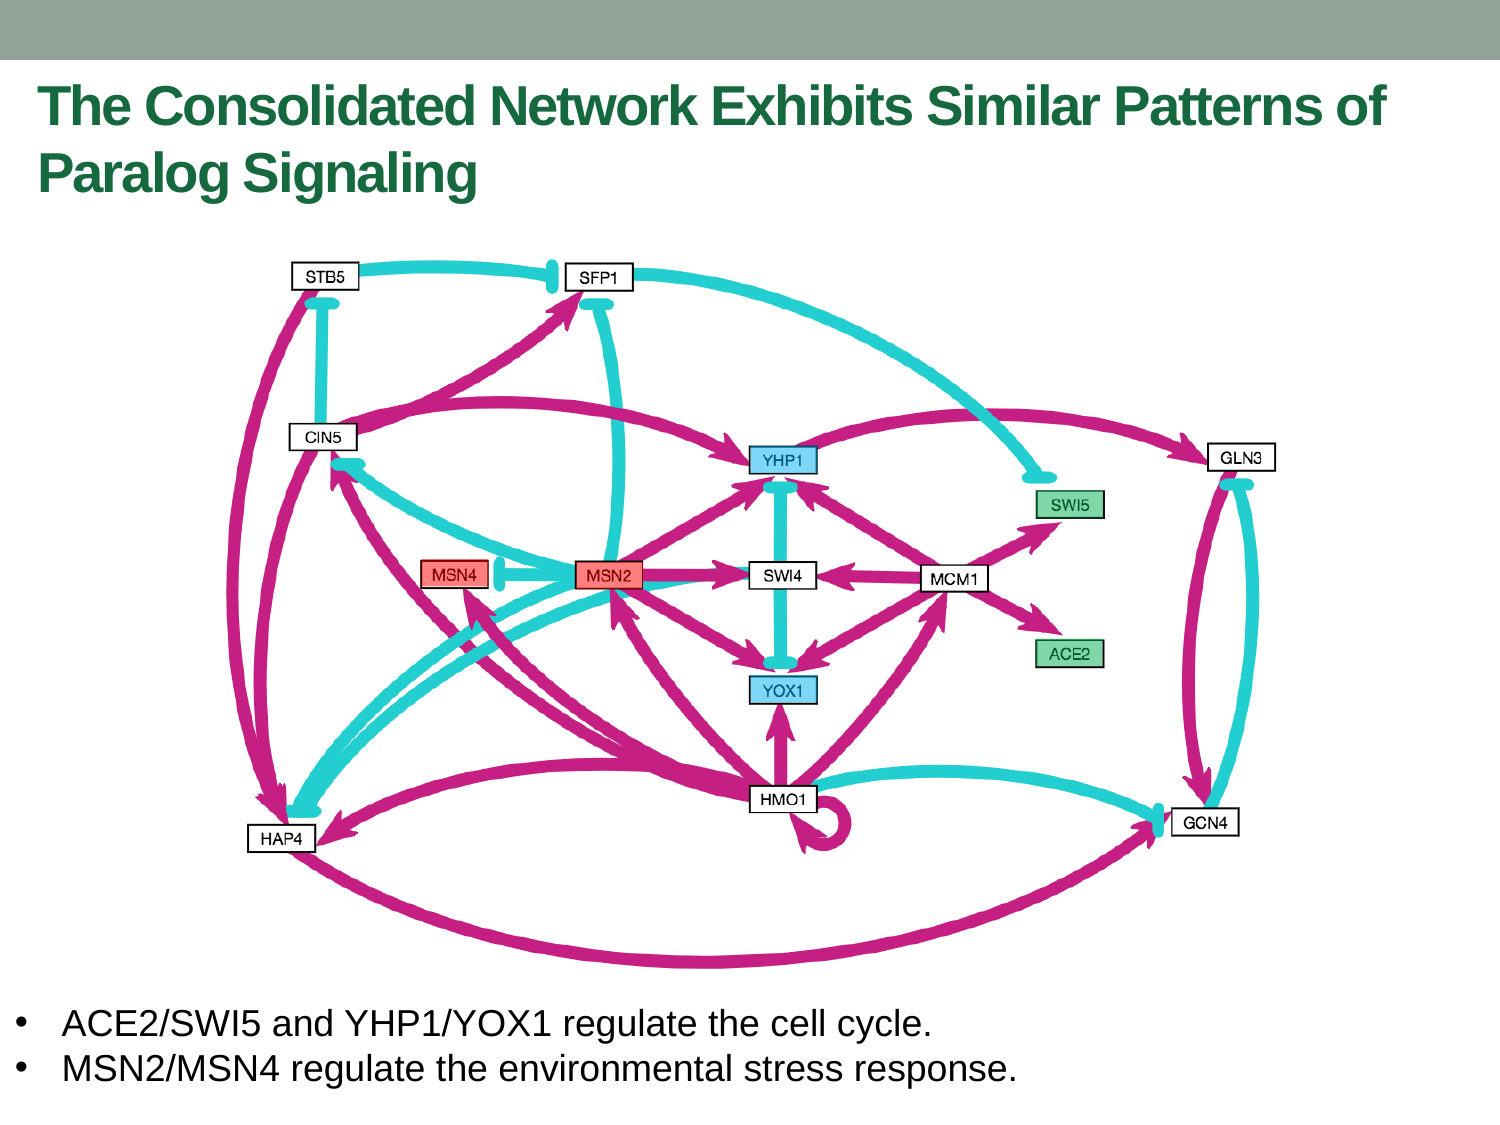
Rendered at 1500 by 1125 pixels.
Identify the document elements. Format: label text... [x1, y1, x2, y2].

text_box ACE2/SWI5 and YHP1/YOX1 regulate the cell cycle. MSN2/MSN4 regulate the environmental stress response. [0, 991, 1395, 1097]
text_box The Consolidated Network Exhibits Similar Patterns of Paralog Signaling [22, 61, 1483, 228]
picture [219, 243, 1286, 978]
